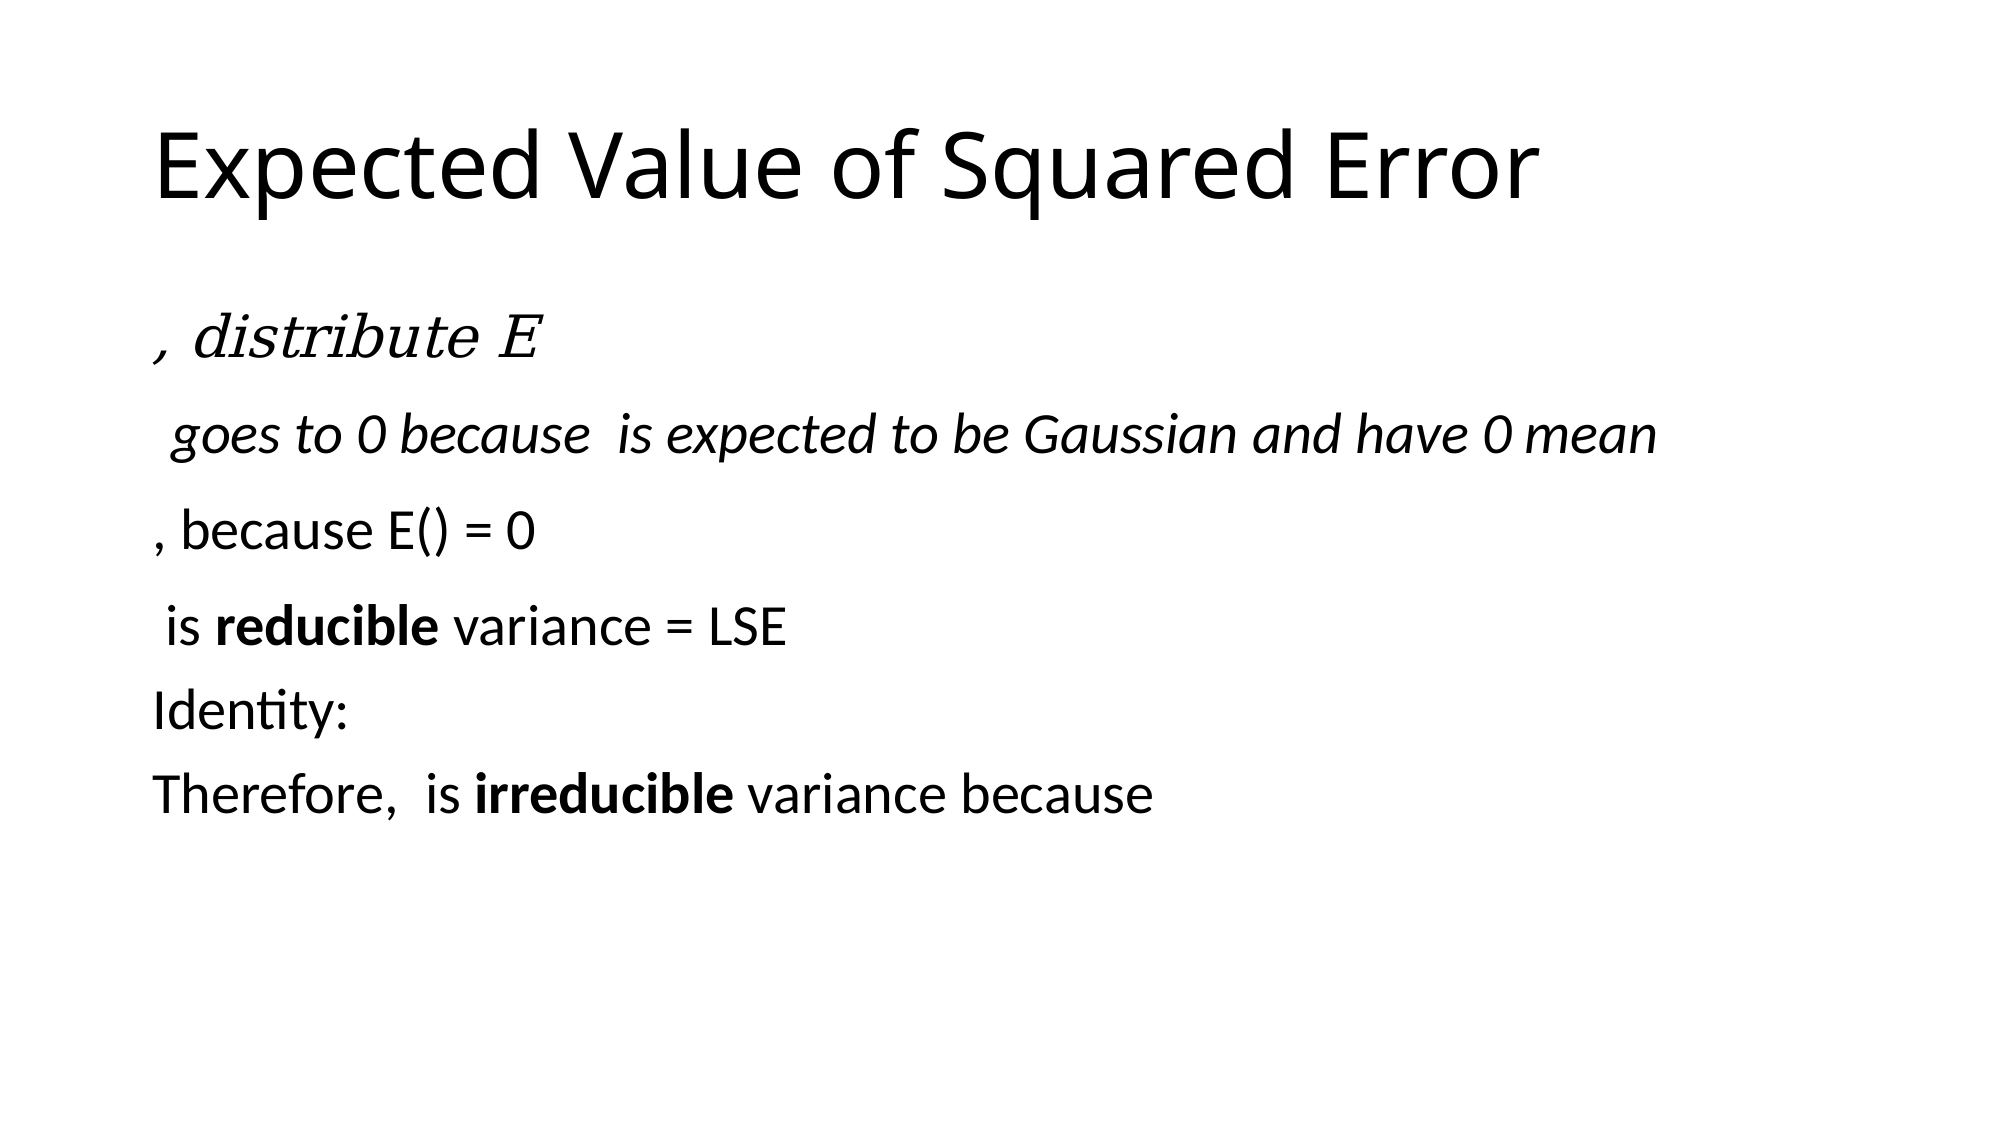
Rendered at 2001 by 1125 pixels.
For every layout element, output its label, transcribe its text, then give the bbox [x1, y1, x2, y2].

title Expected Value of Squared Error [137, 59, 1863, 278]
